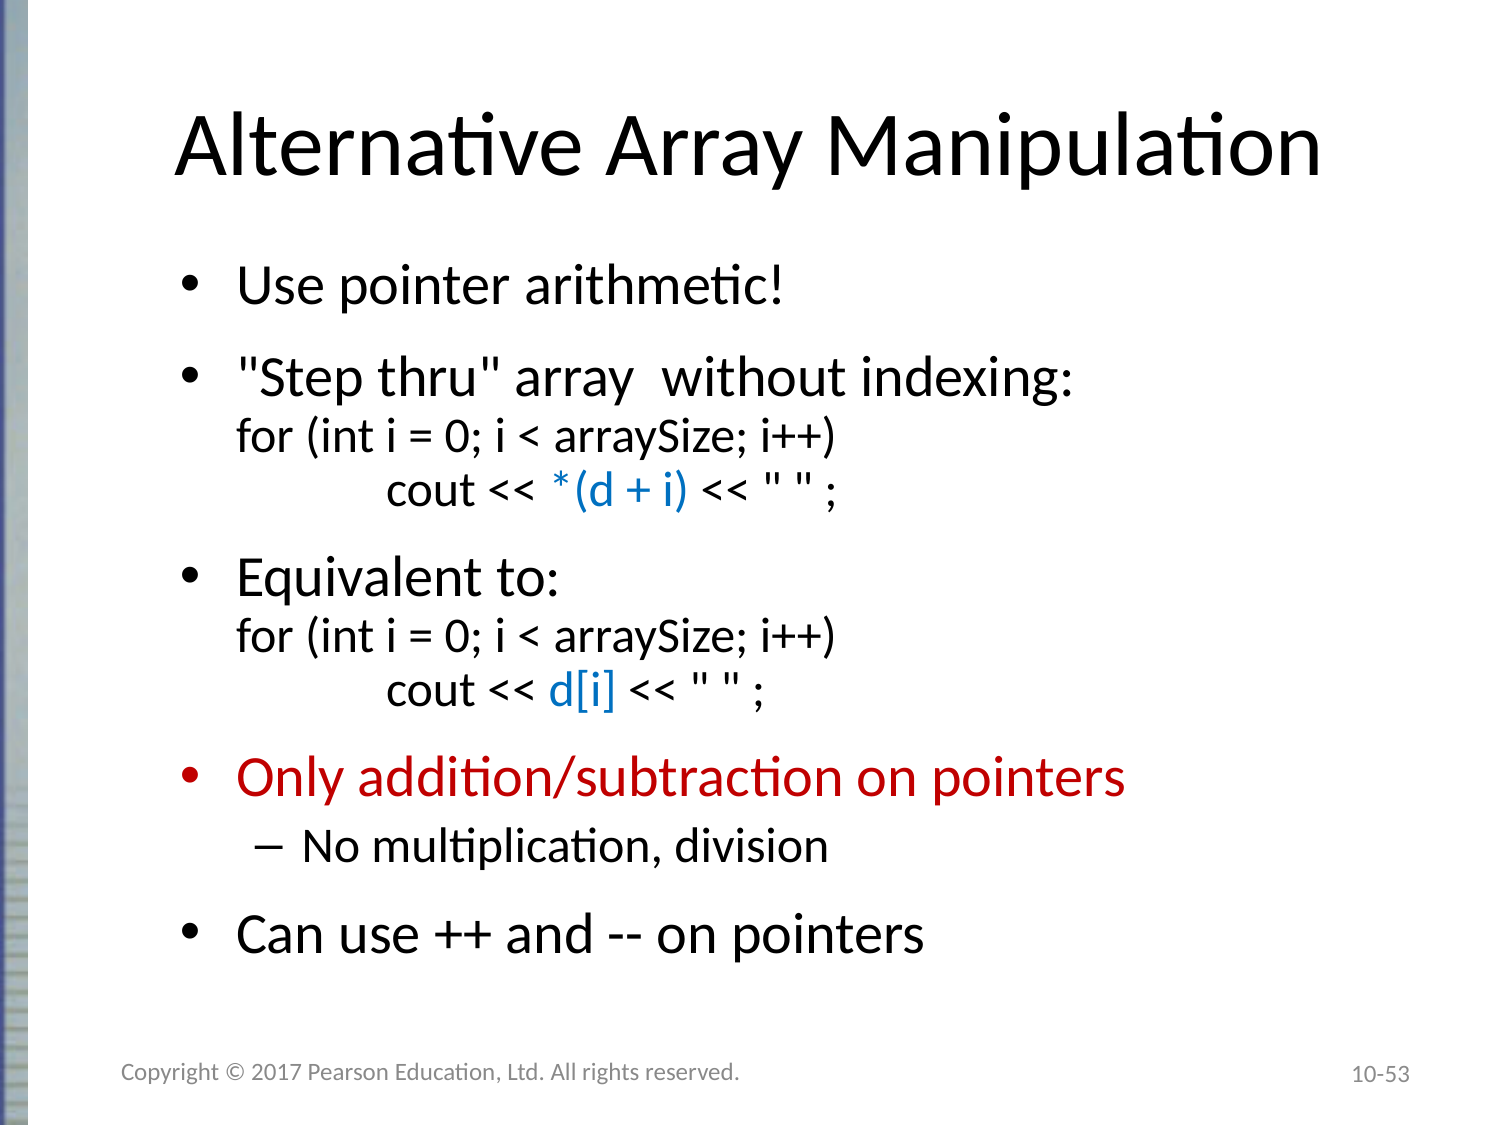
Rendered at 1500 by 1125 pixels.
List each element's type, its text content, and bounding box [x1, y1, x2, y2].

footer Copyright © 2017 Pearson Education, Ltd. All rights reserved. [75, 1040, 788, 1100]
slide_number 10-53 [1074, 1042, 1425, 1103]
picture [0, 0, 28, 1125]
title Alternative Array Manipulation [75, 45, 1425, 233]
list Use pointer arithmetic! "Step thru" array without indexing: for (int i = 0; i < arraySize; i++) cout << *(d + i) << " " ; Equivalent to: for (int i = 0; i < arraySize; i++) cout << d[i] << " " ; Only addition/subtraction on pointers No multiplication, division Can use ++ and -- on pointers [164, 246, 1447, 1029]
